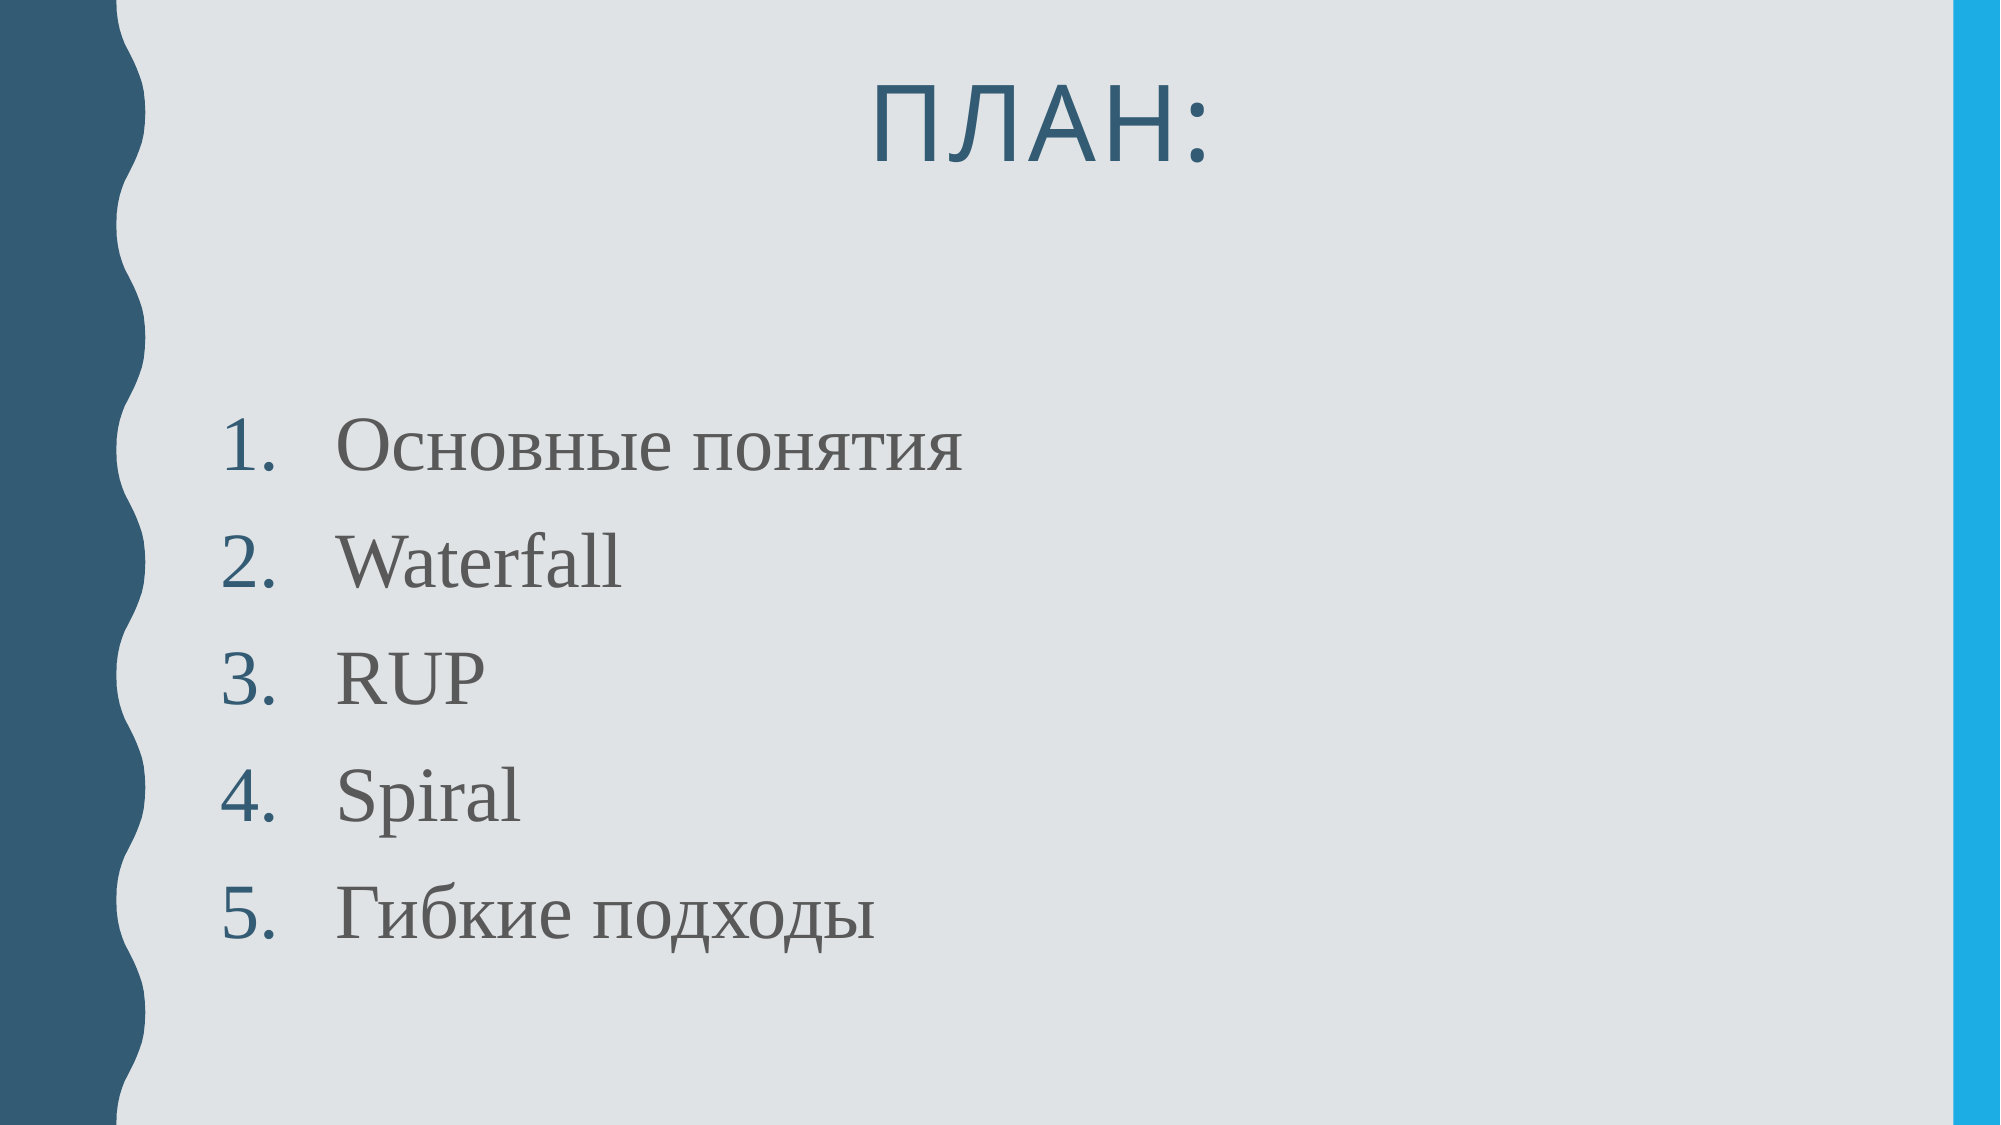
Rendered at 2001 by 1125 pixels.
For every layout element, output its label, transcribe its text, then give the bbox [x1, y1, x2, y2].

title План: [205, 62, 1875, 219]
list Основные понятия Waterfall RUP Spiral Гибкие подходы [205, 375, 1875, 965]
